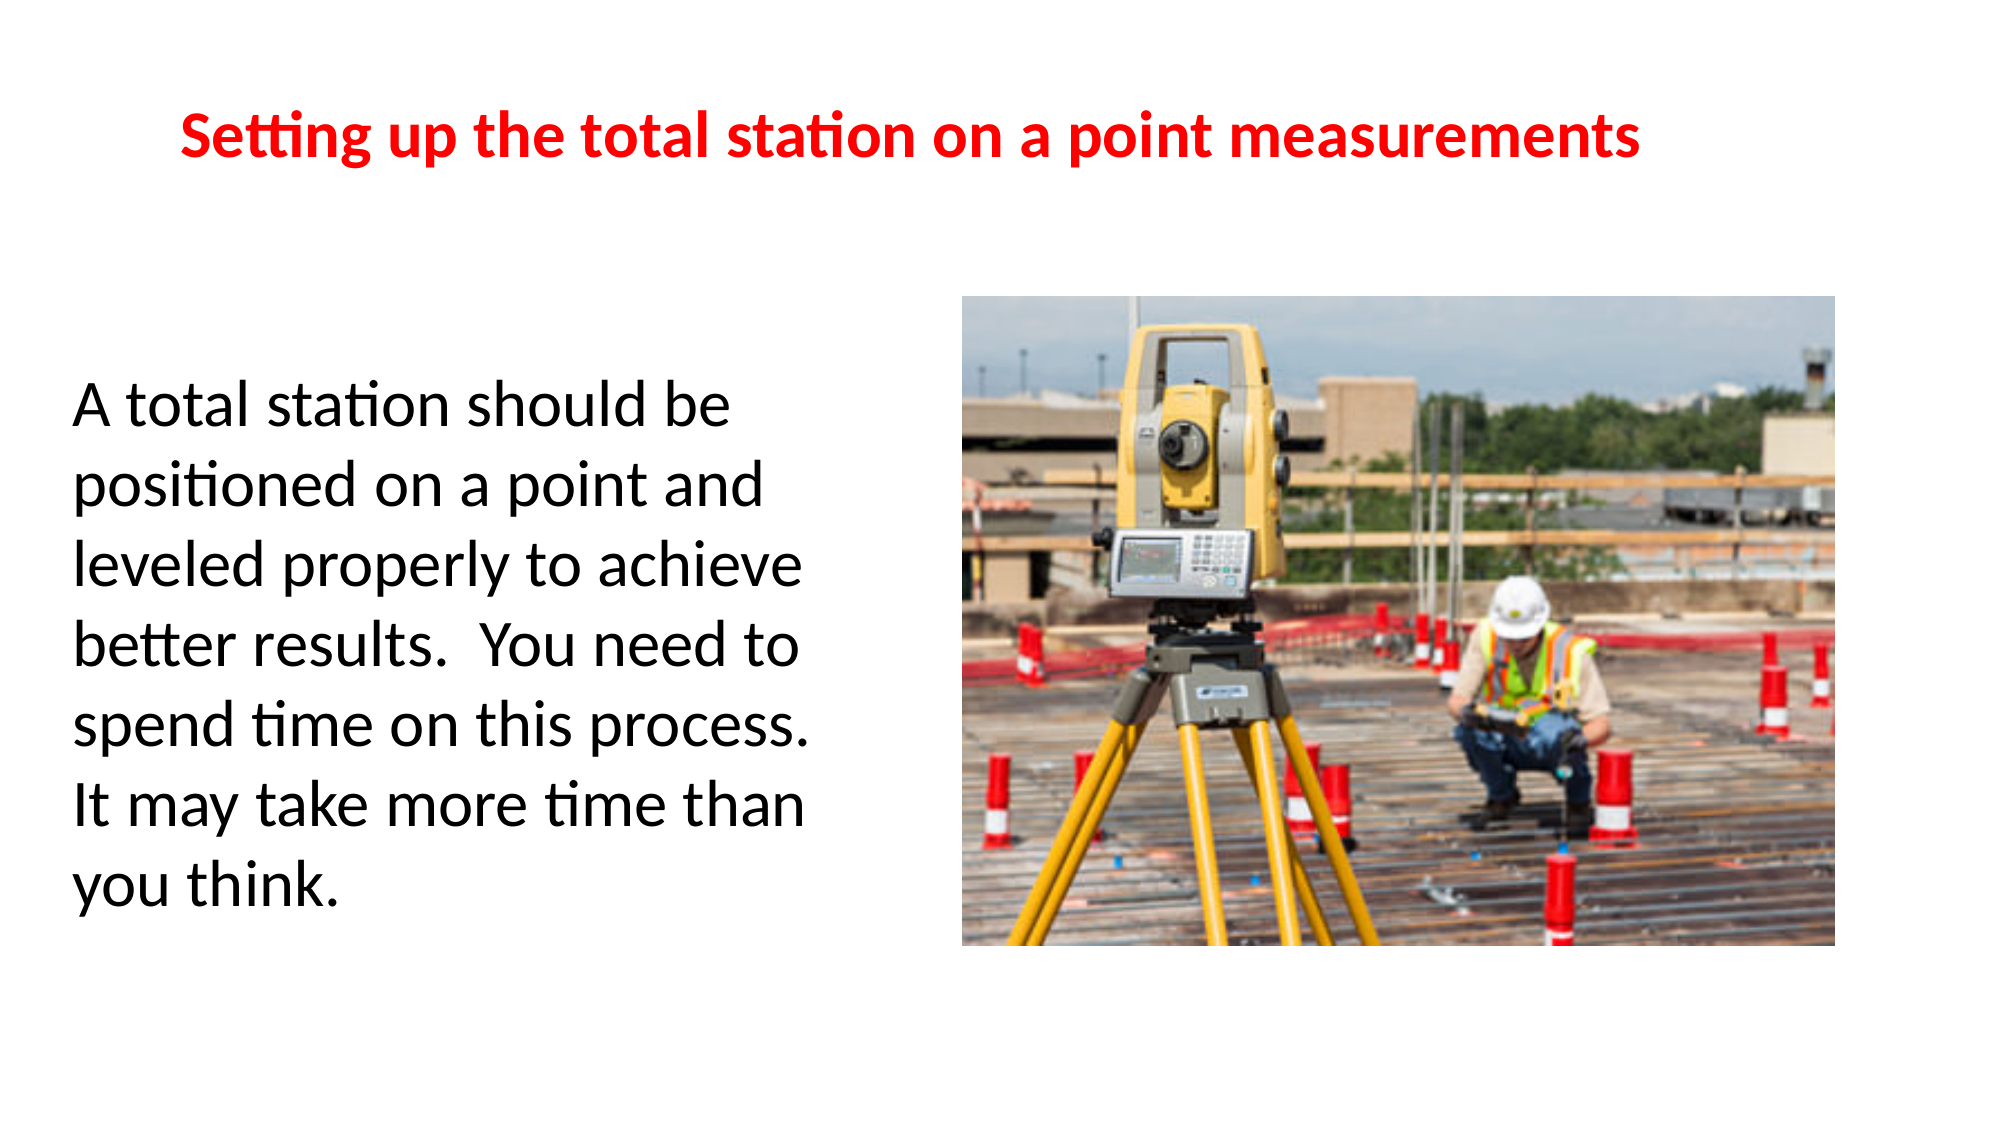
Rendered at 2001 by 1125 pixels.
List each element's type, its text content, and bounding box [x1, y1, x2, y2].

text_box Setting up the total station on a point measurements [165, 83, 1658, 179]
text_box A total station should be positioned on a point and leveled properly to achieve better results. You need to spend time on this process. It may take more time than you think. [57, 352, 833, 928]
picture [962, 296, 1835, 946]
